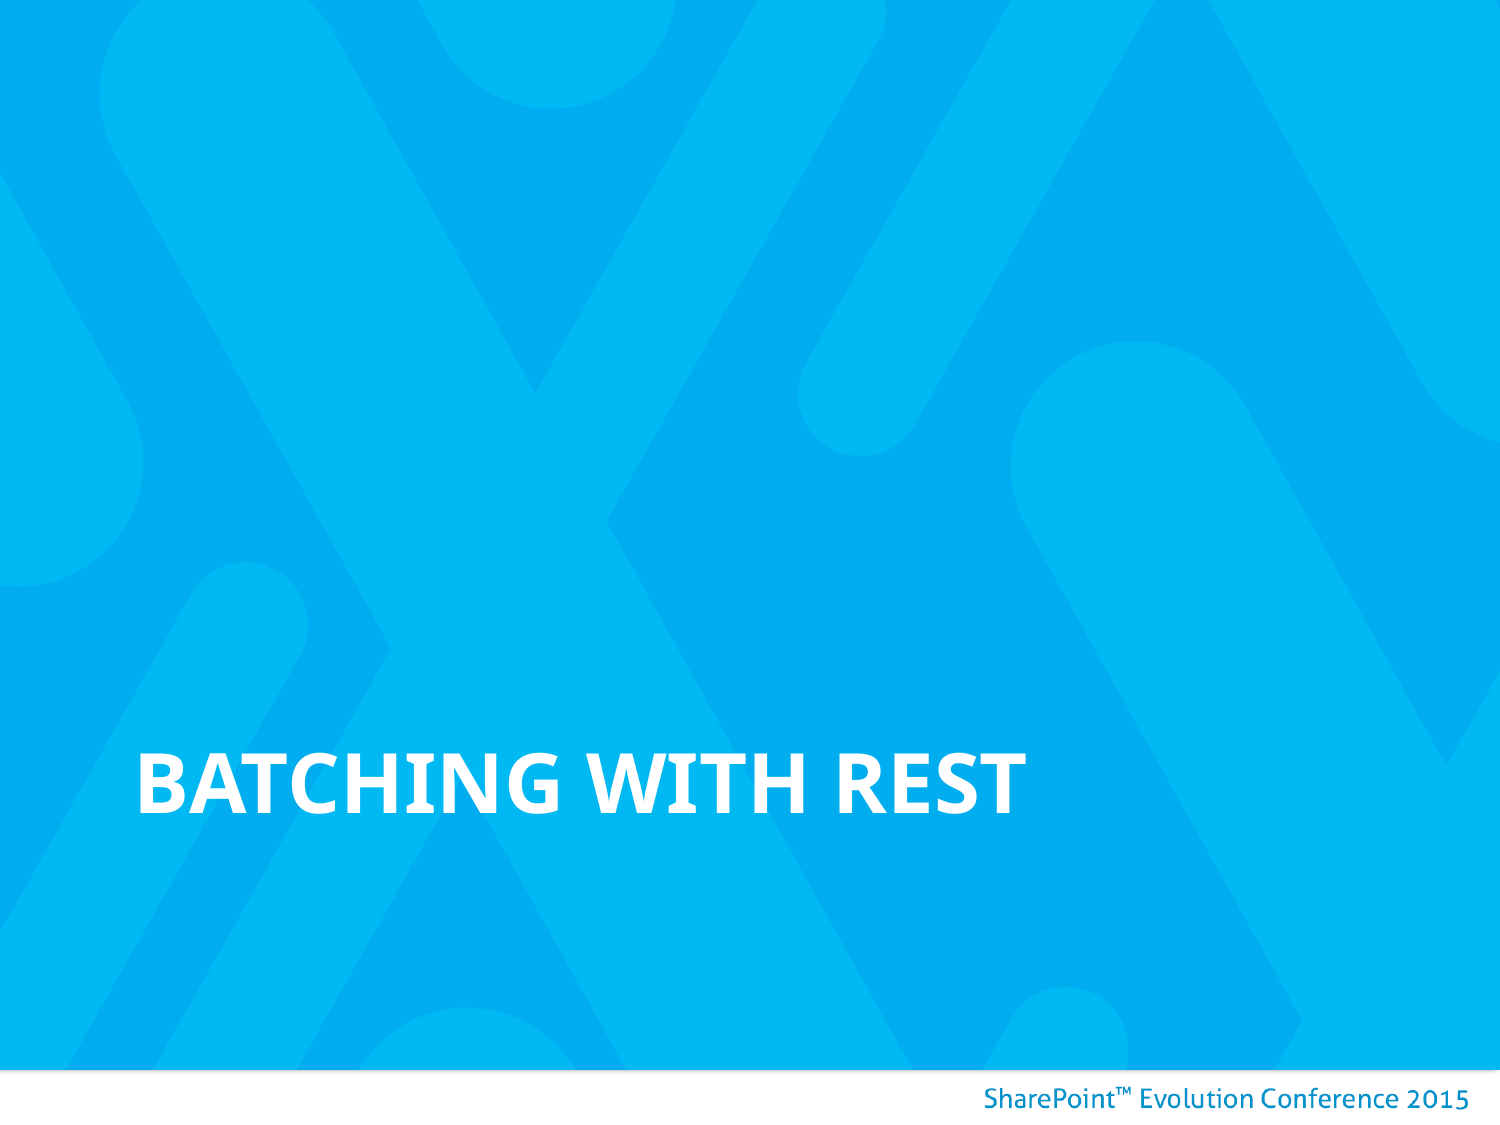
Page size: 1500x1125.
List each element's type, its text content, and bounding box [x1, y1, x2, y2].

picture [0, 1071, 1500, 1125]
title Batching with REST [118, 722, 1394, 947]
